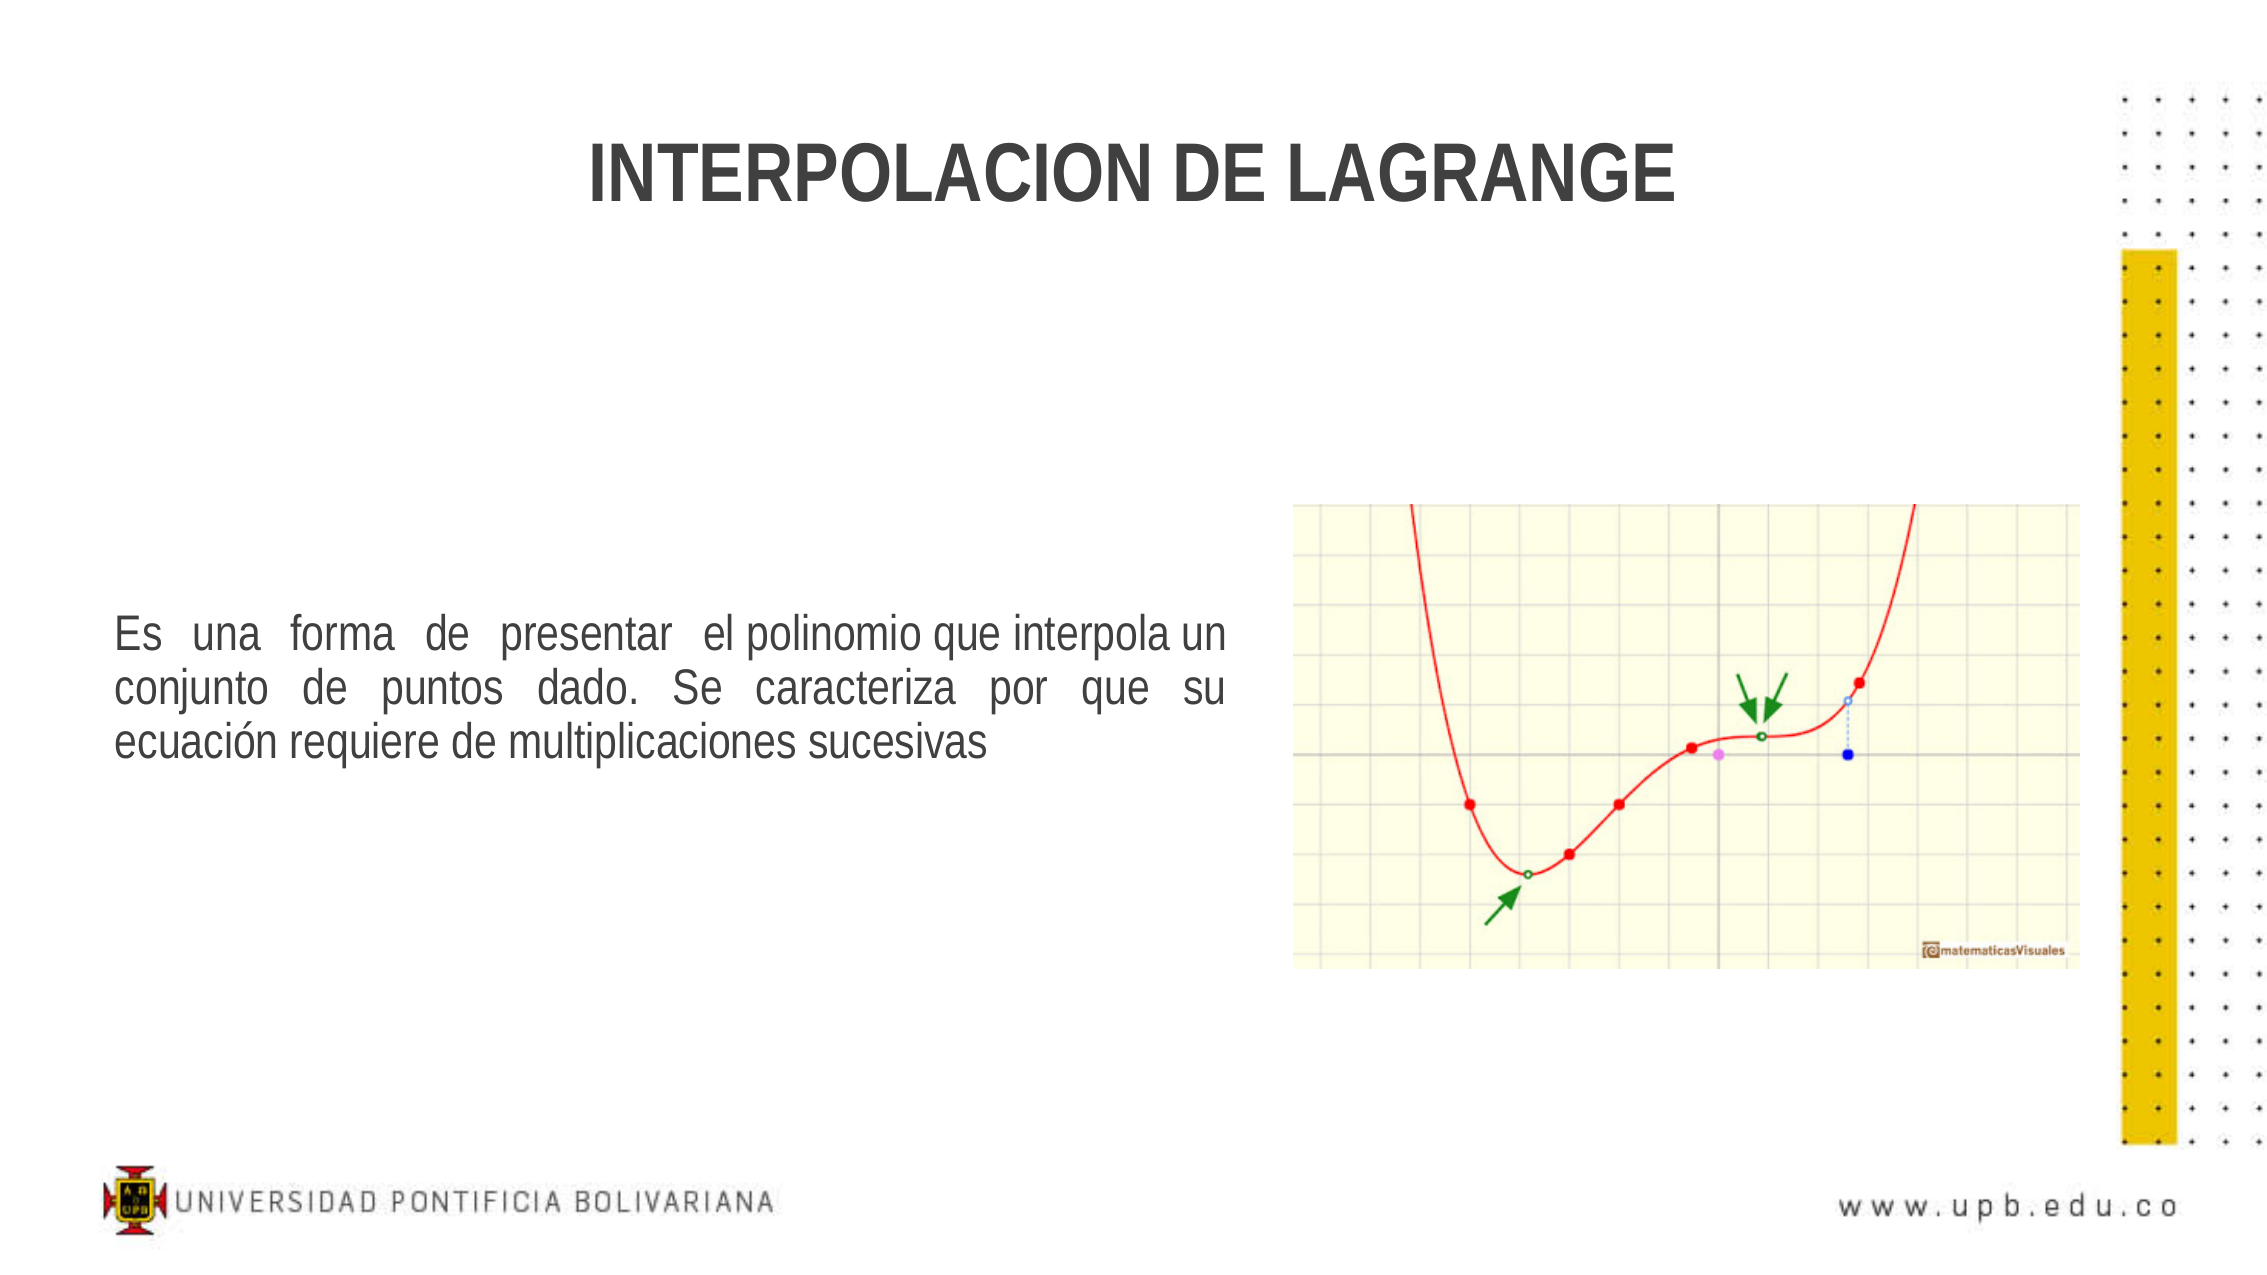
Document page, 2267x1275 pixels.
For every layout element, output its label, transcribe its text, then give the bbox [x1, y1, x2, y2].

title INTERPOLACION DE LAGRANGE [244, 114, 2022, 244]
picture [0, 0, 2267, 1275]
text_box Es una forma de presentar el polinomio que interpola un conjunto de puntos dado. Se caracteriza por que su ecuación requiere de multiplicaciones sucesivas [100, 592, 1243, 959]
